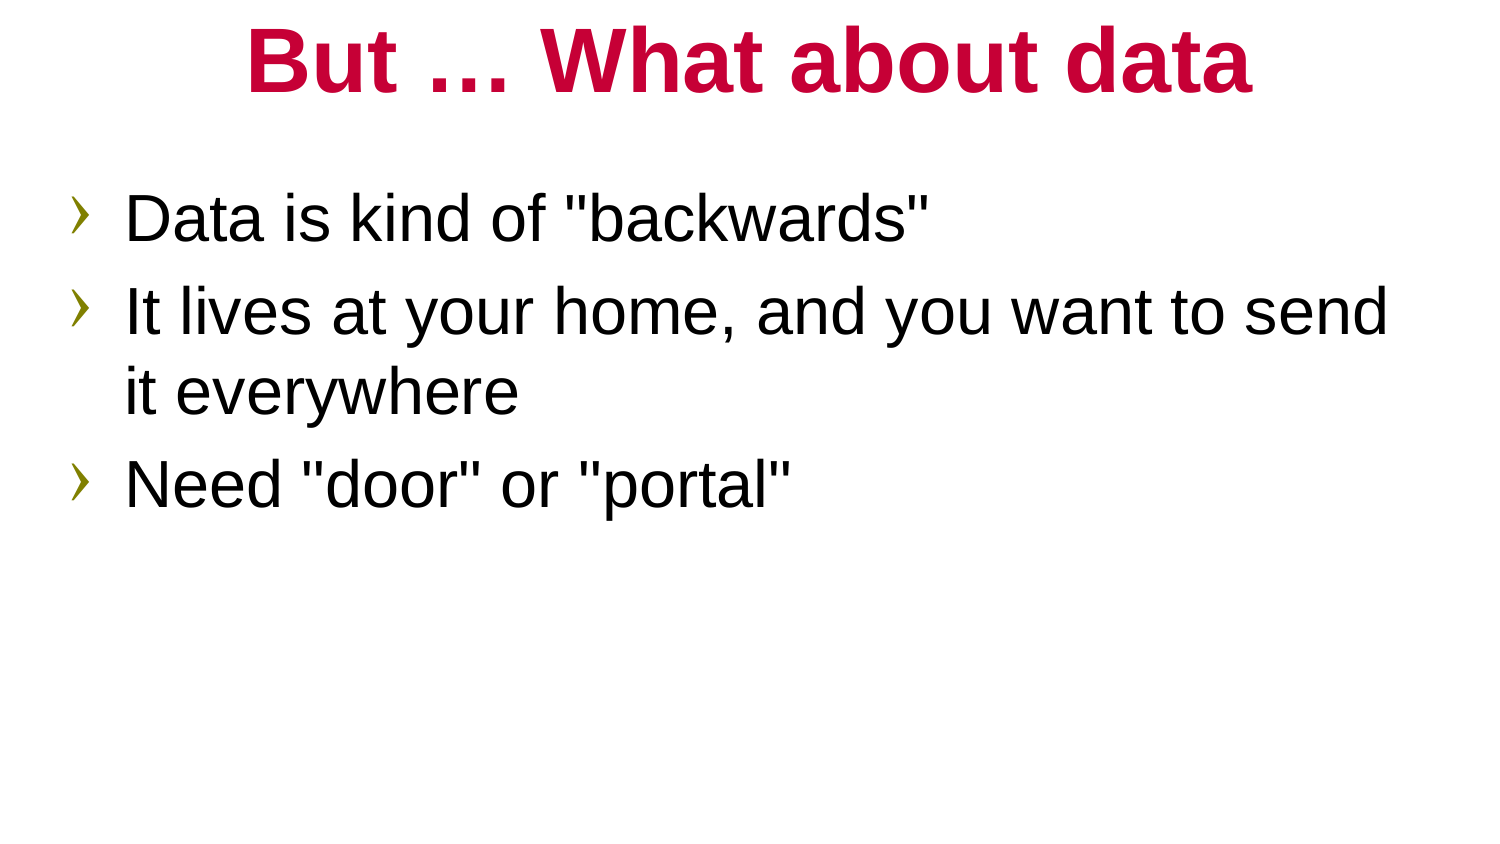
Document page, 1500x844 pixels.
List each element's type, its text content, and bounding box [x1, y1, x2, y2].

list Data is kind of "backwards" It lives at your home, and you want to send it everywhere Need "door" or "portal" [52, 166, 1431, 687]
title But … What about data [0, 0, 1500, 113]
